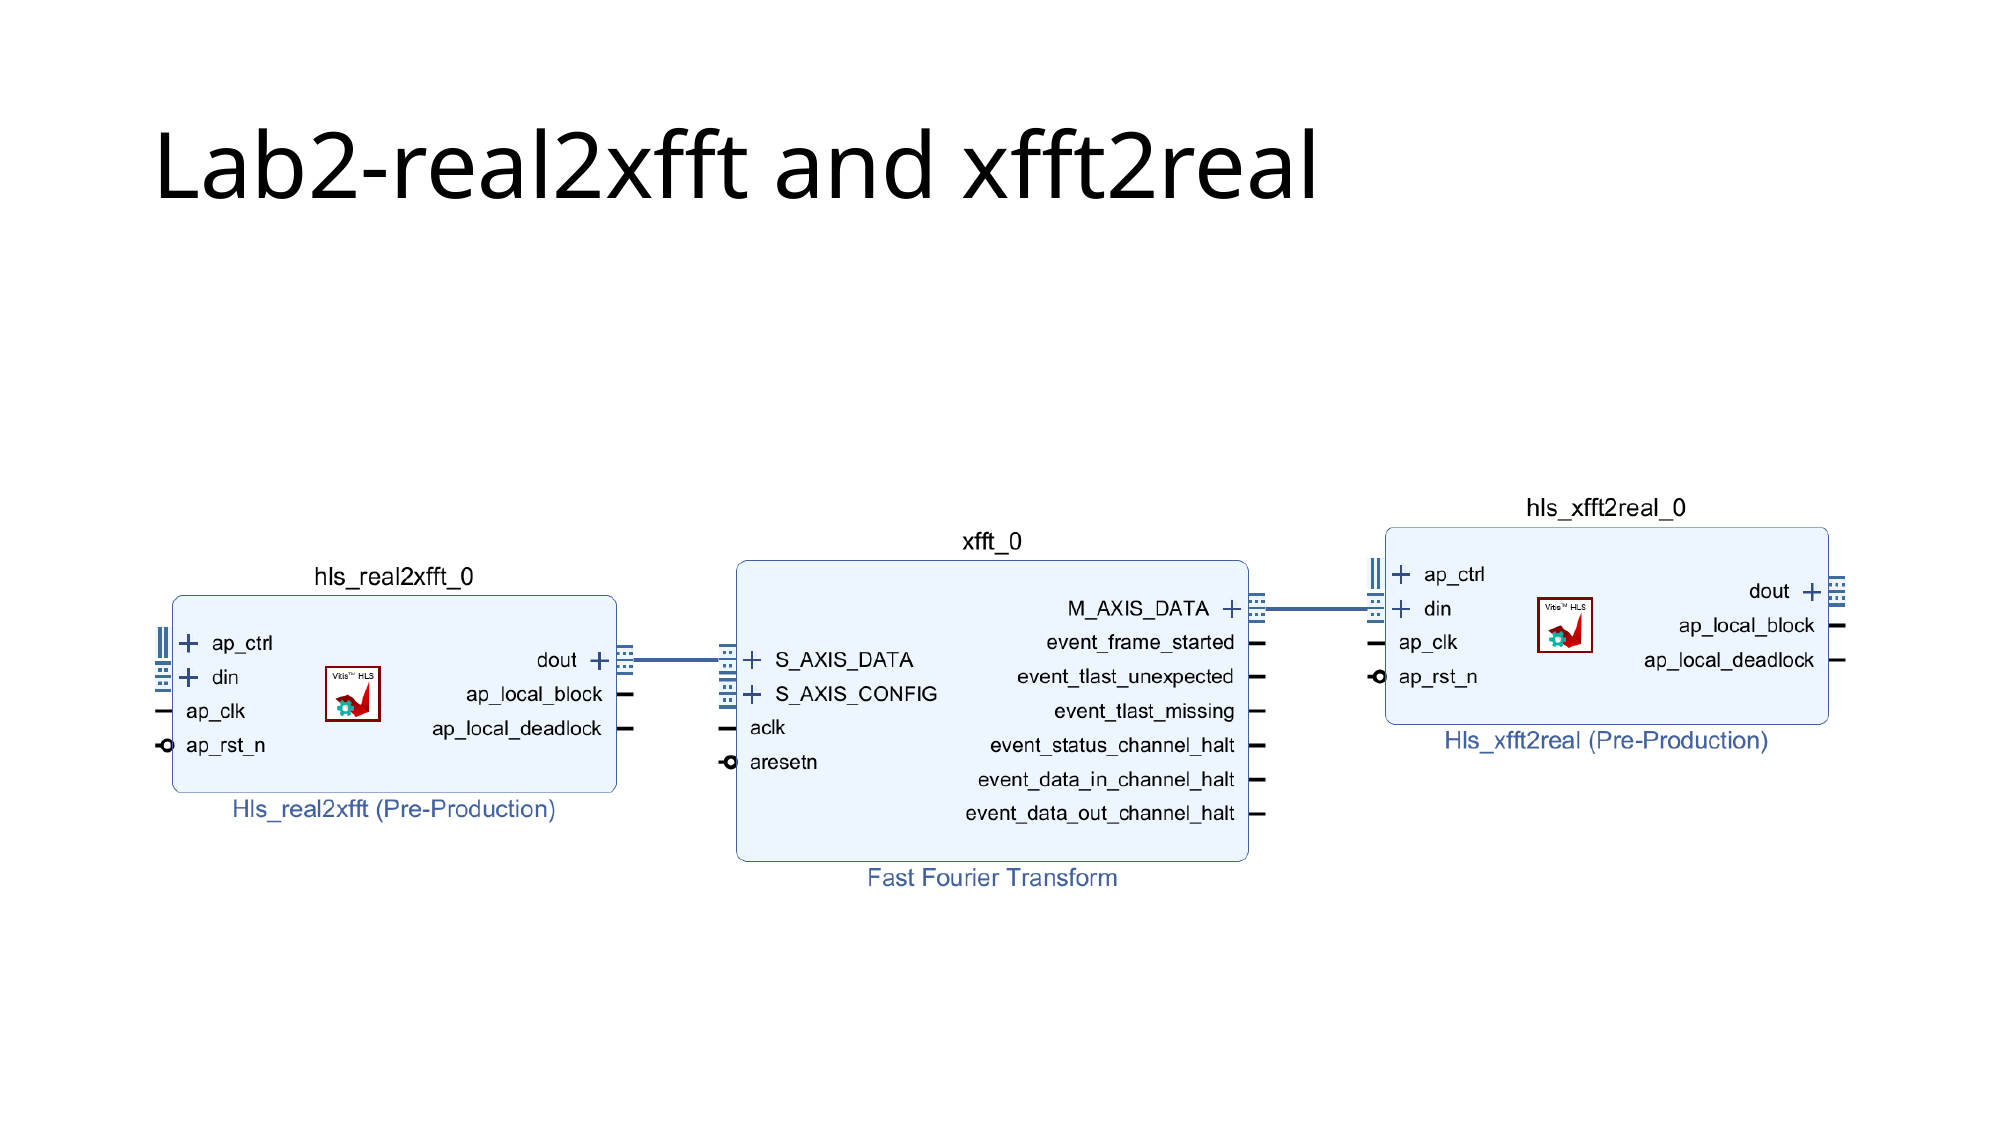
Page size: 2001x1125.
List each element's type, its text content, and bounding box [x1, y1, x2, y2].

title Lab2-real2xfft and xfft2real [137, 59, 1863, 278]
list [137, 373, 1863, 940]
